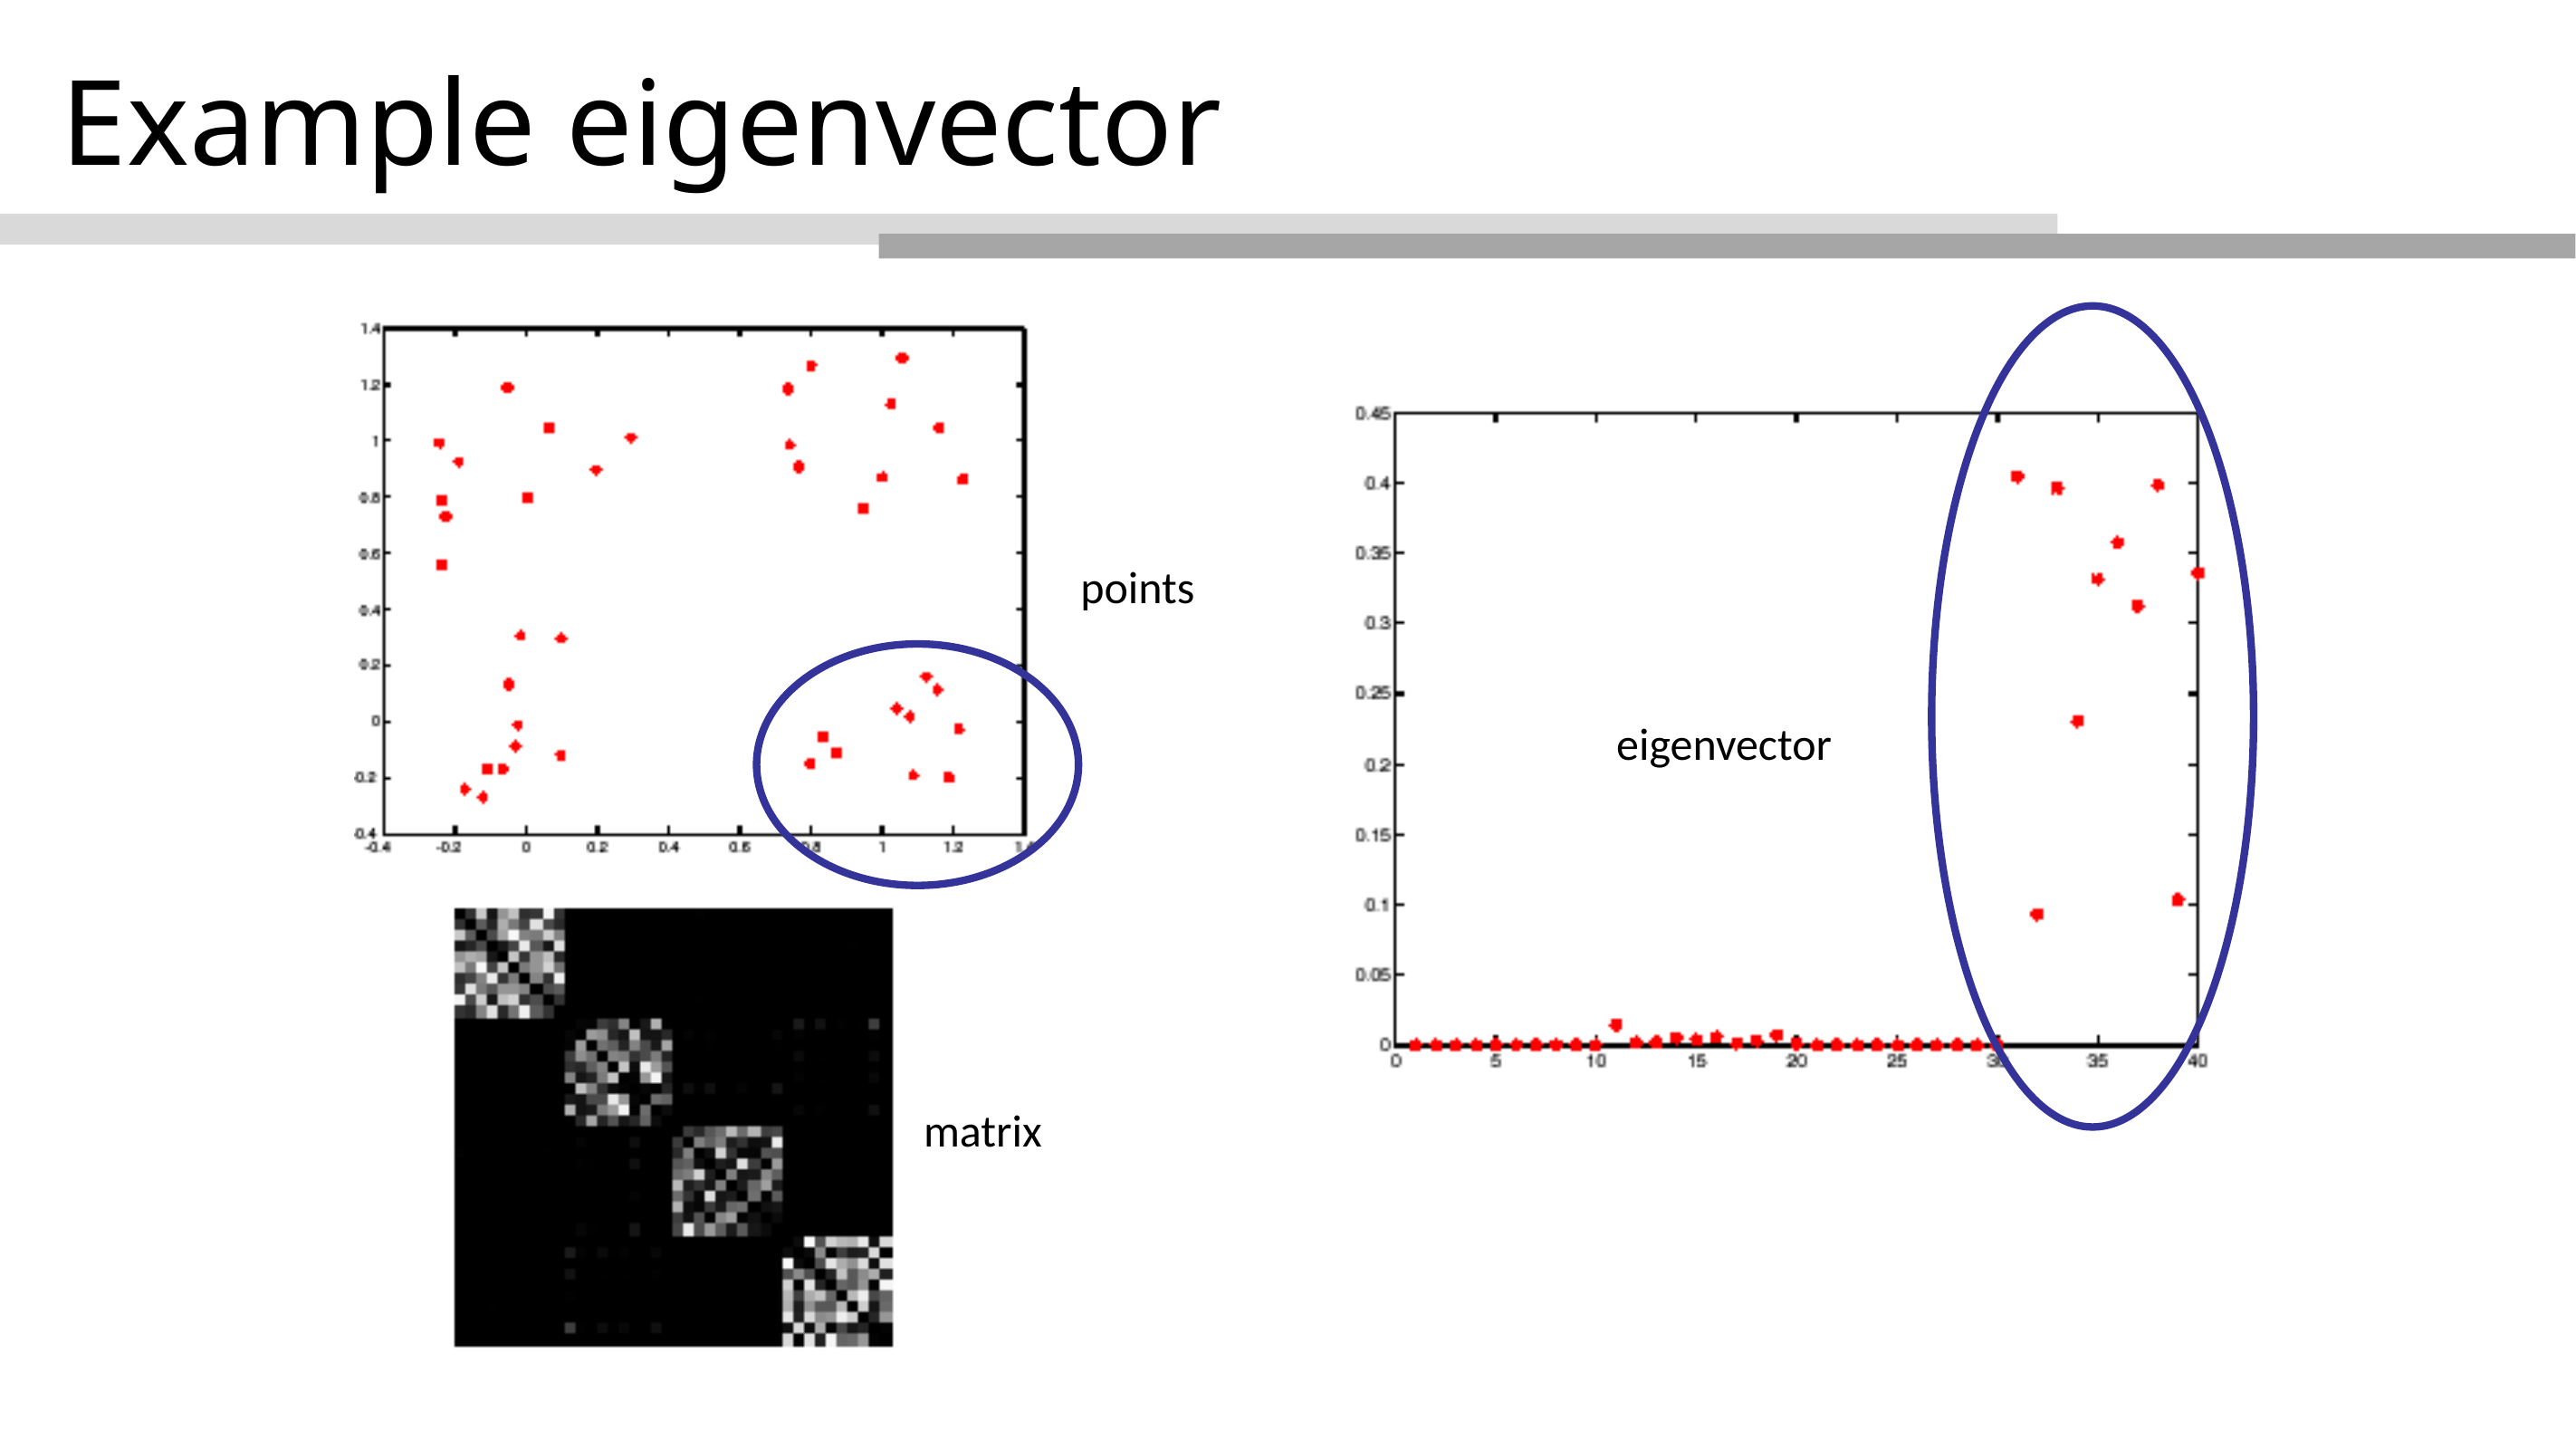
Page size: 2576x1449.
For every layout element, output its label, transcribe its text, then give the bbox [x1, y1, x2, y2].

picture [354, 305, 1049, 865]
title Example eigenvector [47, 29, 2524, 226]
picture [1333, 386, 2254, 1098]
text_box [2033, 1098, 2153, 1128]
text_box [828, 865, 1008, 886]
picture [450, 901, 902, 1356]
text_box [1997, 305, 2188, 386]
text_box [1049, 695, 1079, 834]
text_box points [1073, 550, 1202, 620]
text_box matrix [915, 1093, 1050, 1164]
